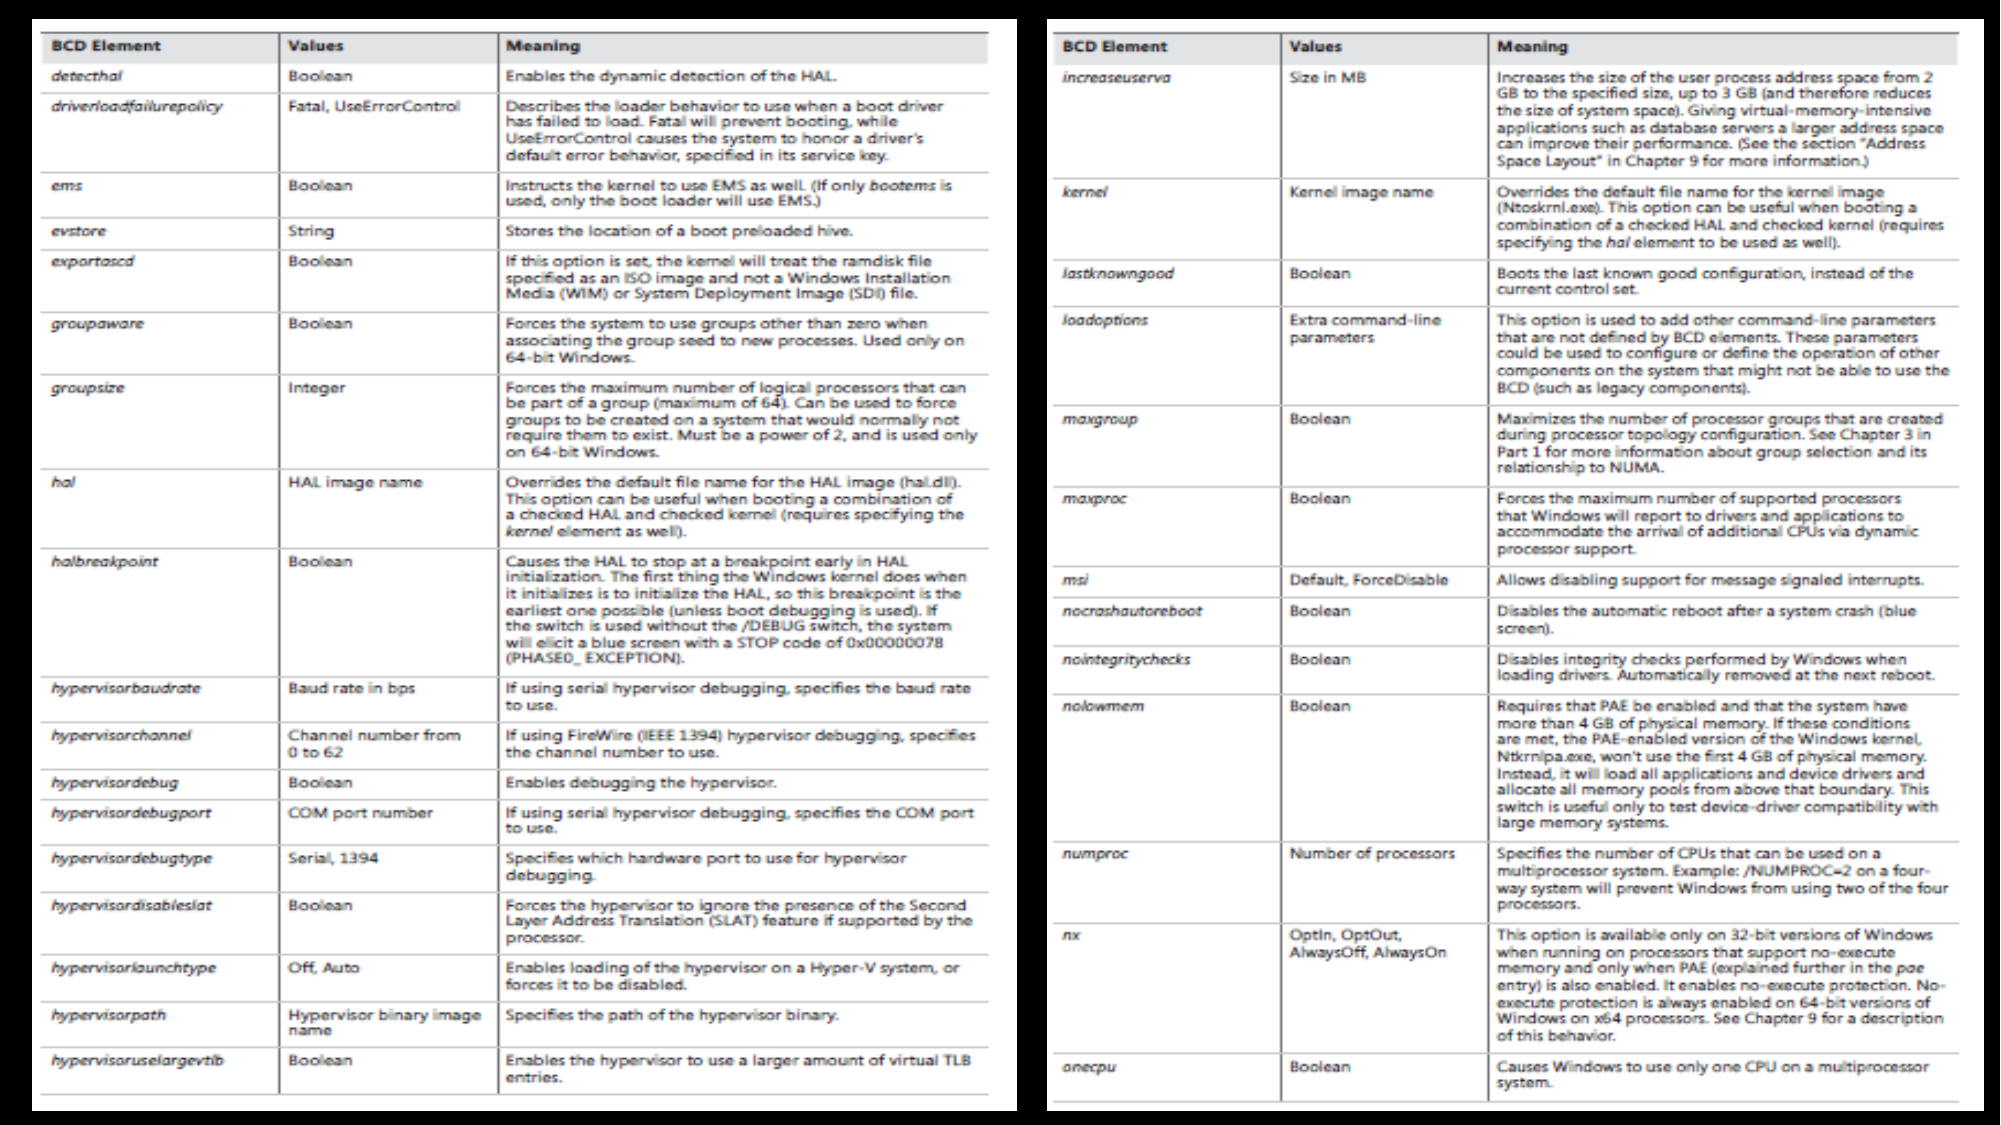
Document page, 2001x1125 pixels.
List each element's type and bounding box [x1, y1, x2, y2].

picture [1047, 19, 1984, 1111]
list [32, 19, 1017, 1111]
